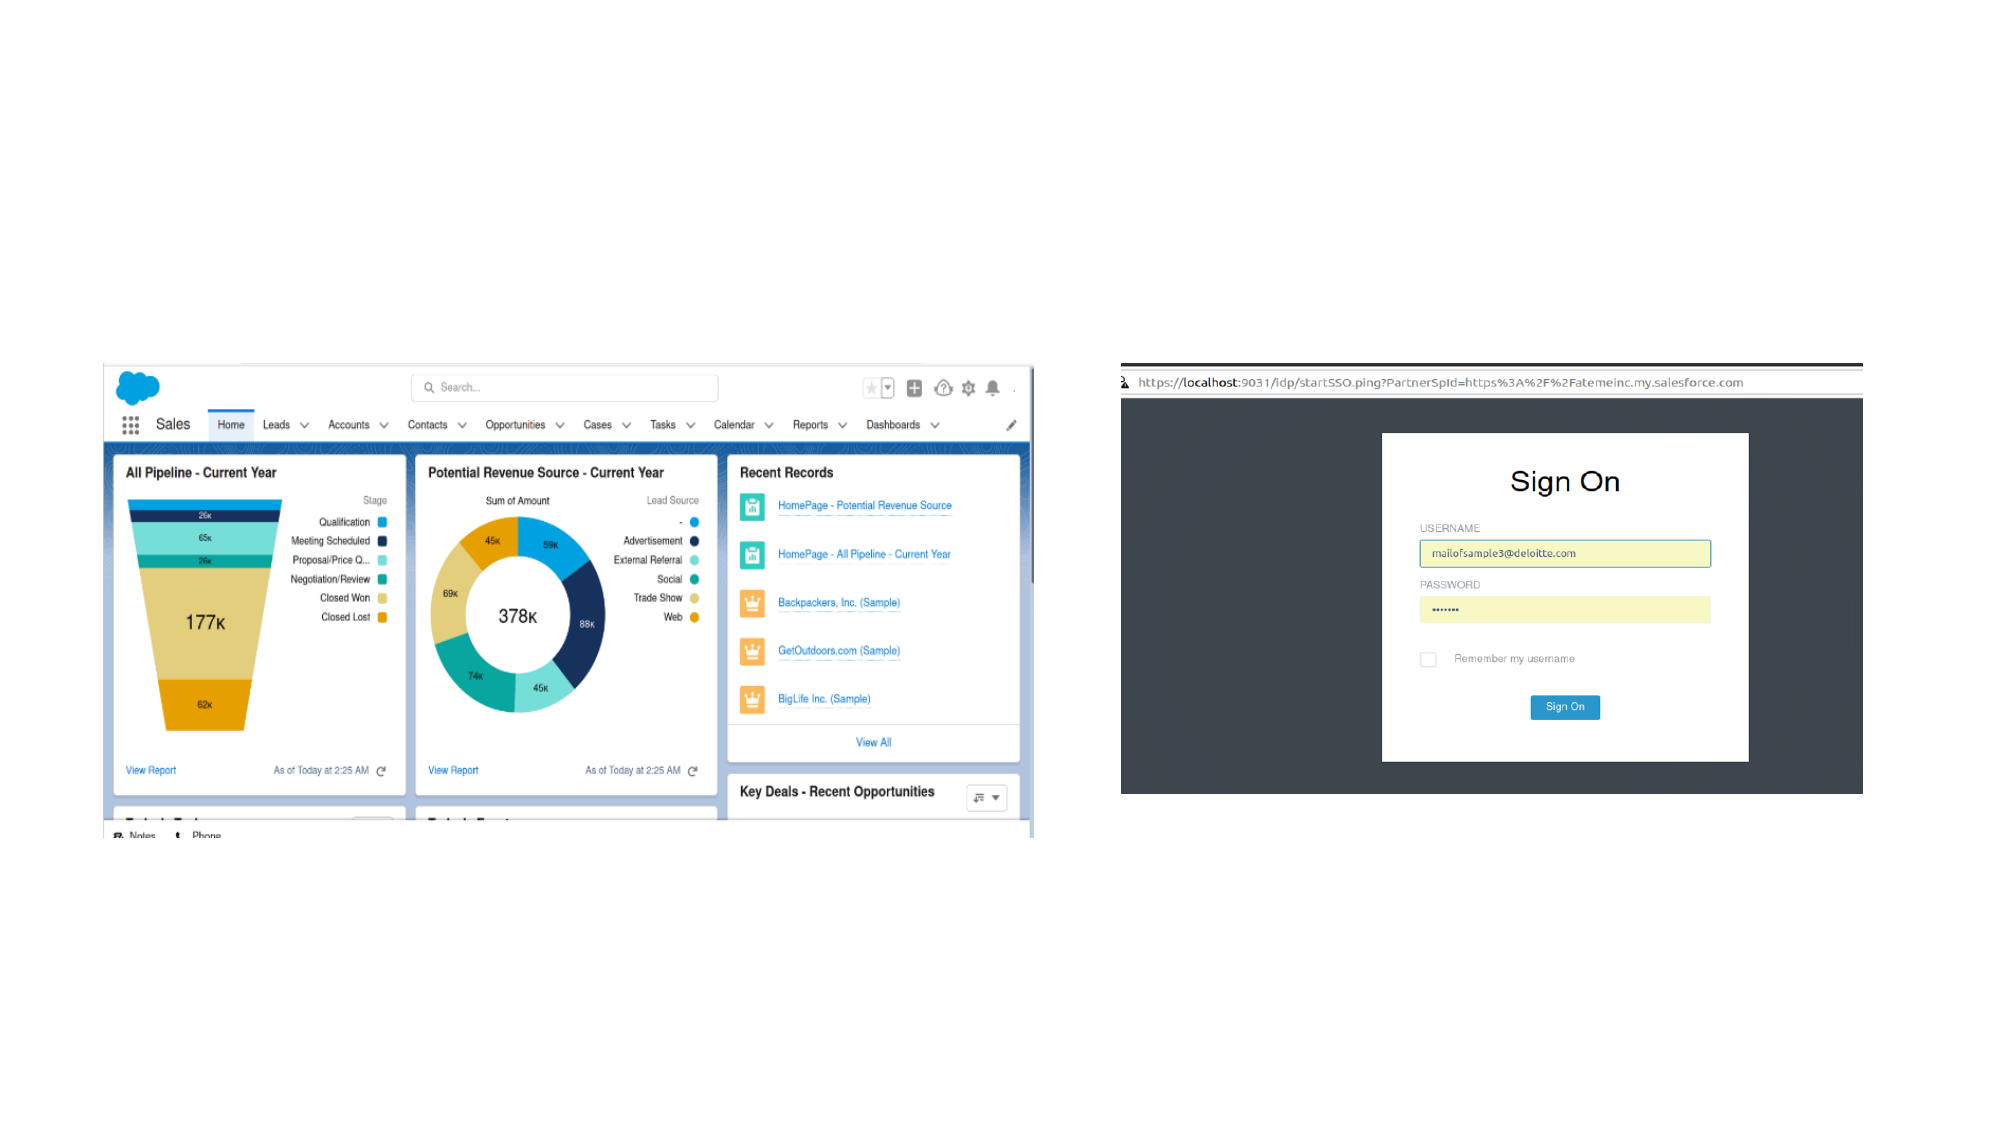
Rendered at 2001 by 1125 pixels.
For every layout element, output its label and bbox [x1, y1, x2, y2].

picture [1121, 363, 1863, 794]
list [102, 363, 1034, 838]
